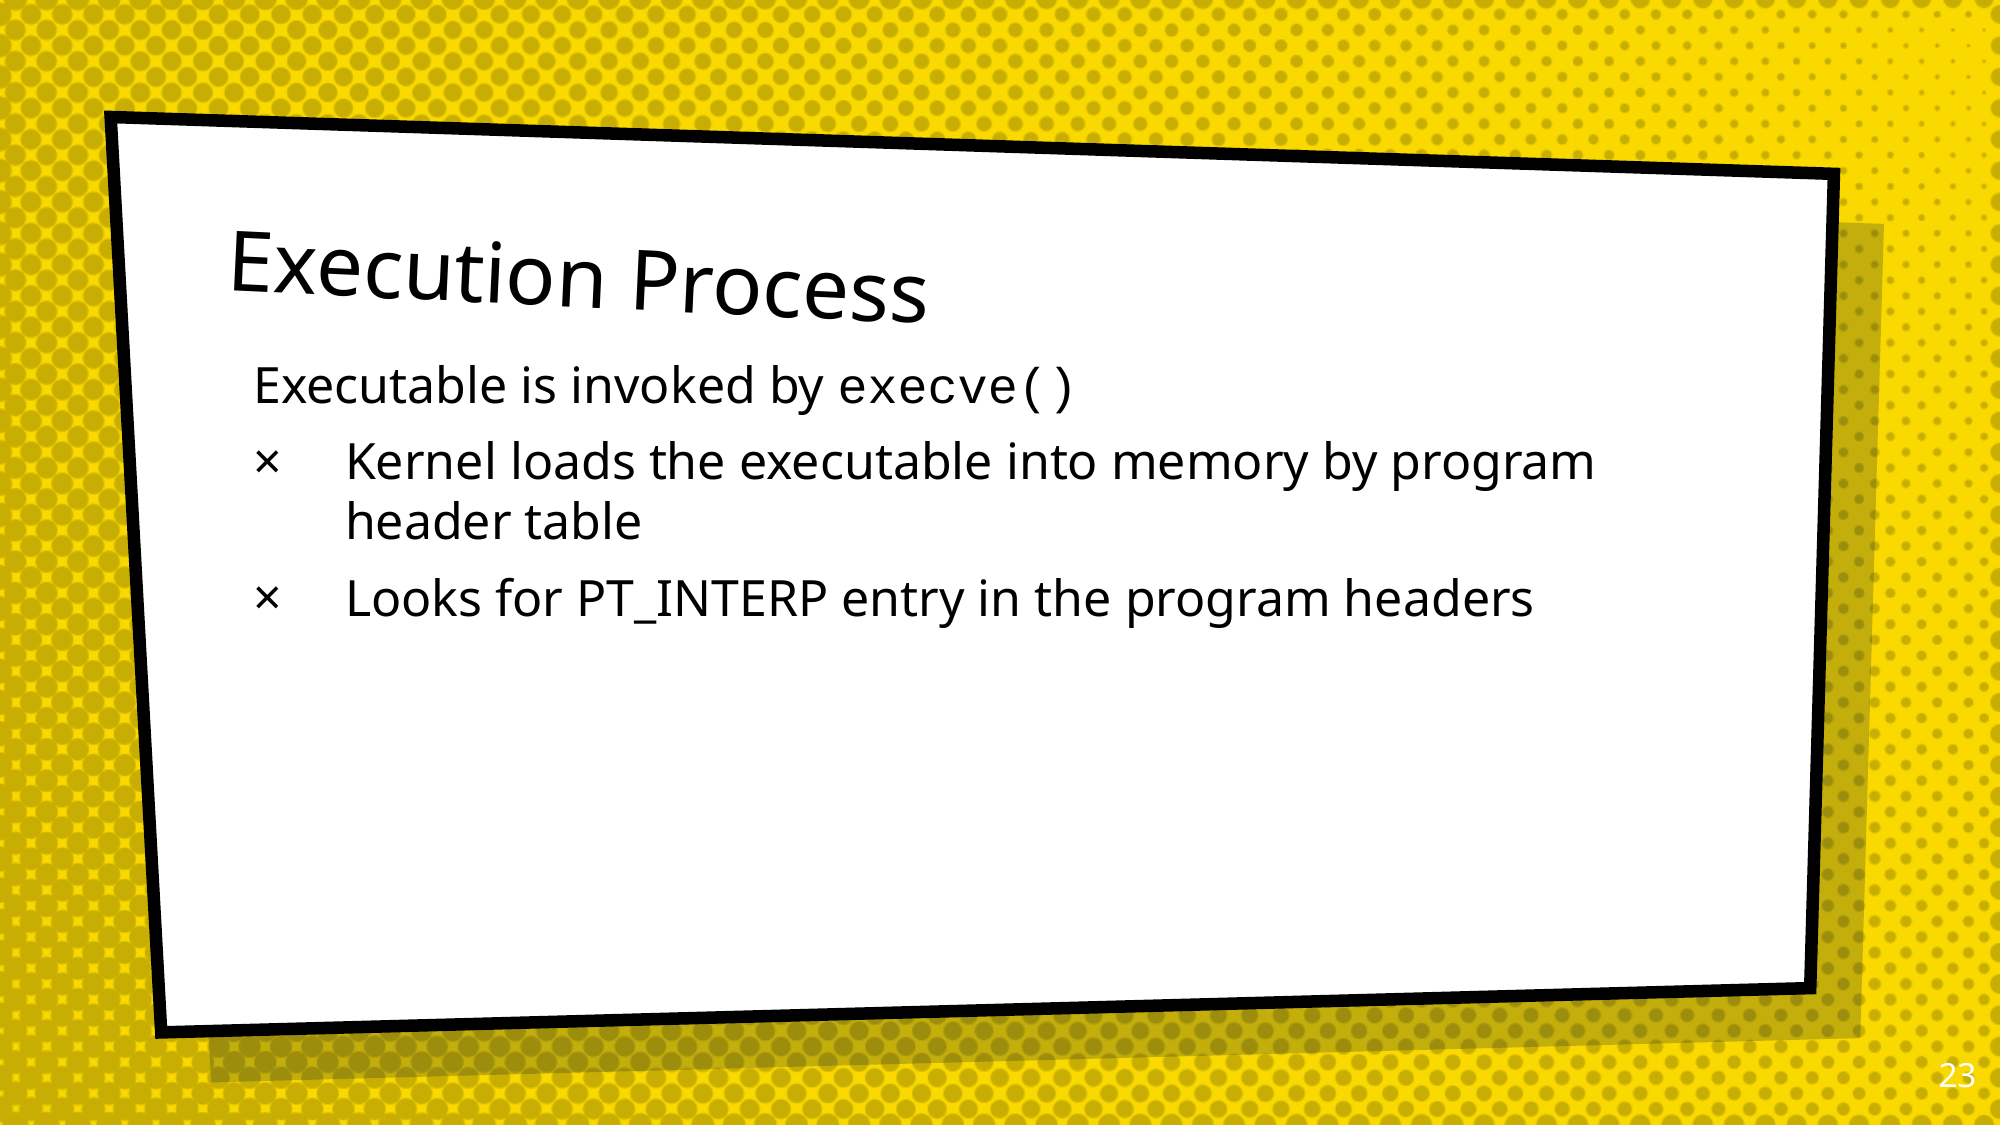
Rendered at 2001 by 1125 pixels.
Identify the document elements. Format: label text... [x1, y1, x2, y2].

title Execution Process [210, 155, 1755, 338]
slide_number 22 [1871, 1038, 1992, 1125]
list Executable is invoked by execve() Kernel loads the executable into memory by program header table Looks for PT_INTERP entry in the program headers [230, 338, 1755, 970]
